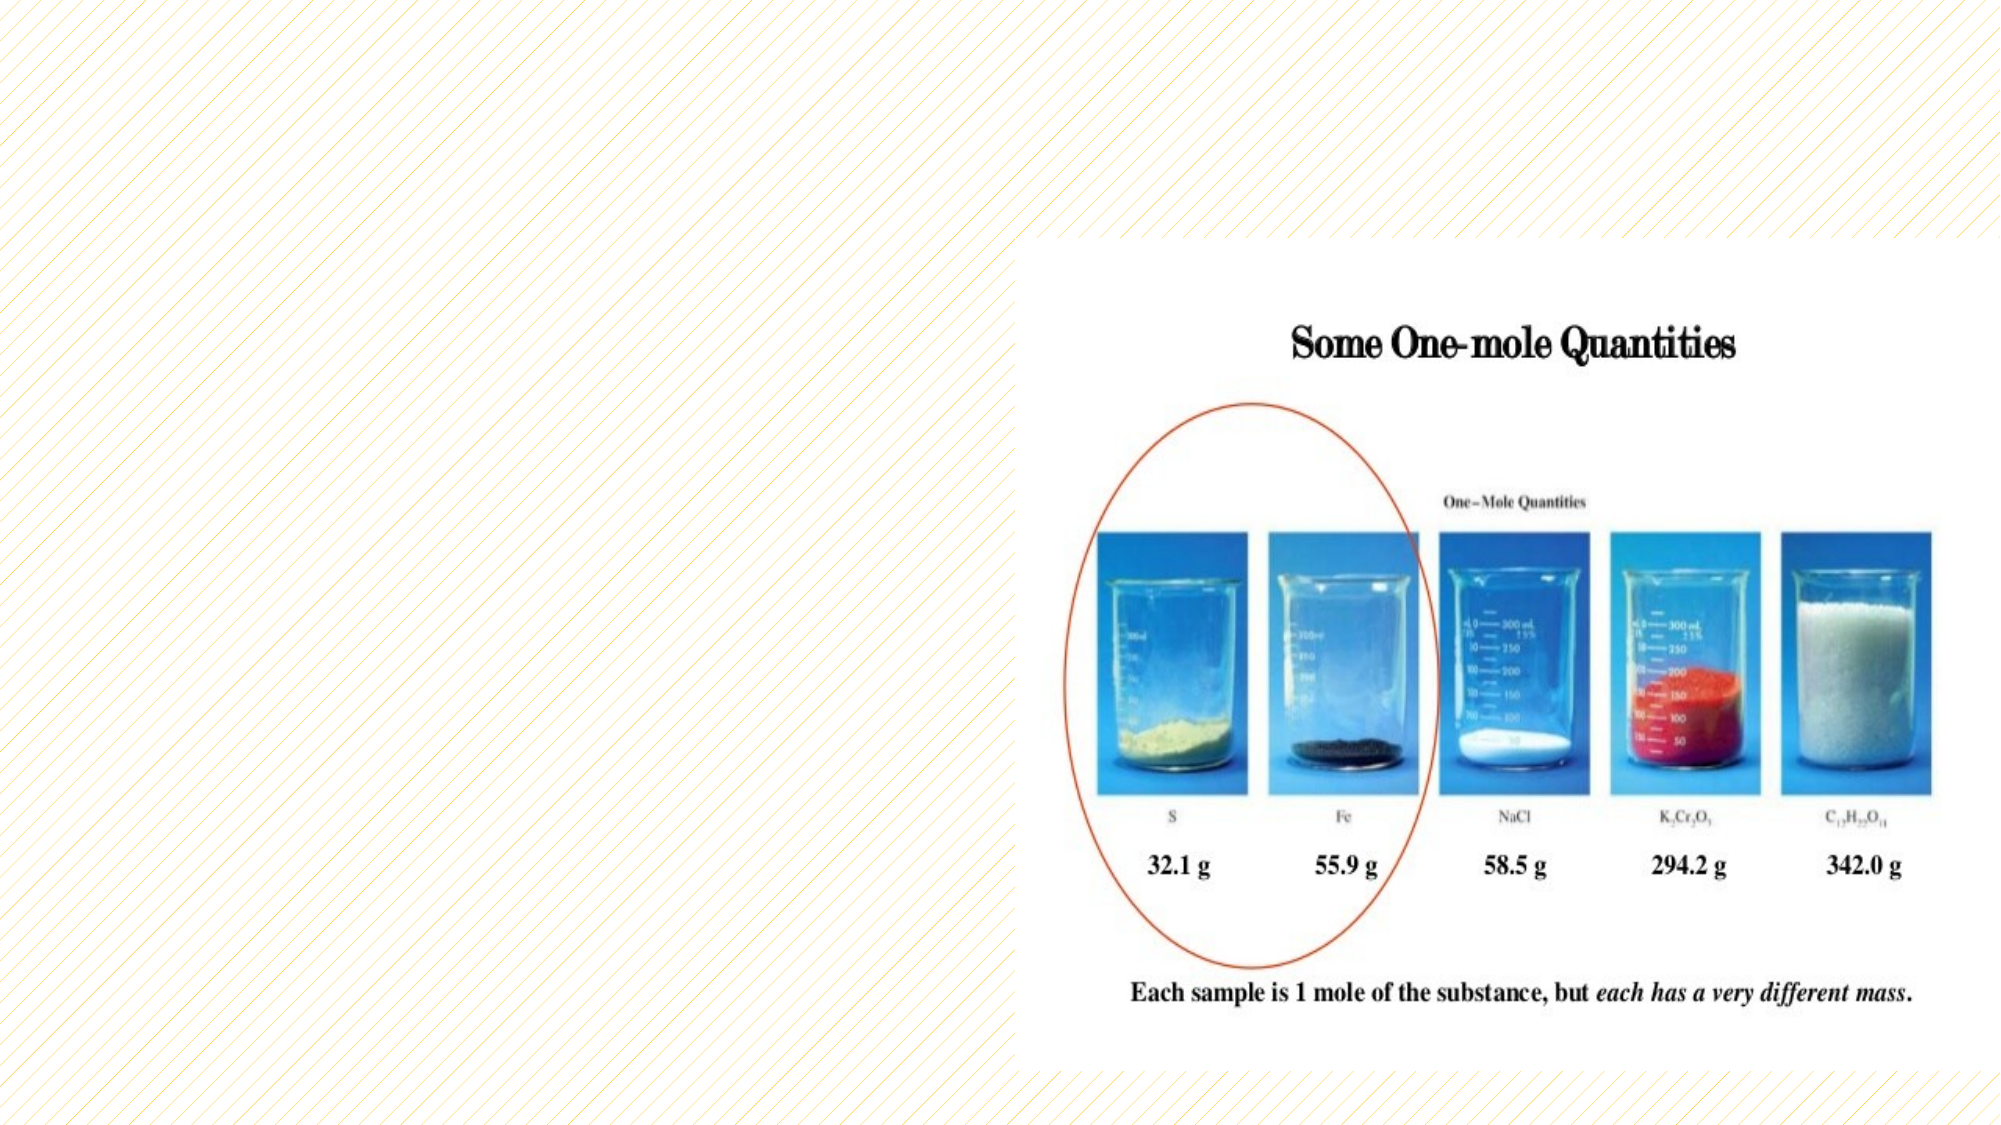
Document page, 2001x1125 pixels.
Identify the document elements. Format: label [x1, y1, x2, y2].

picture [1015, 238, 2000, 1071]
